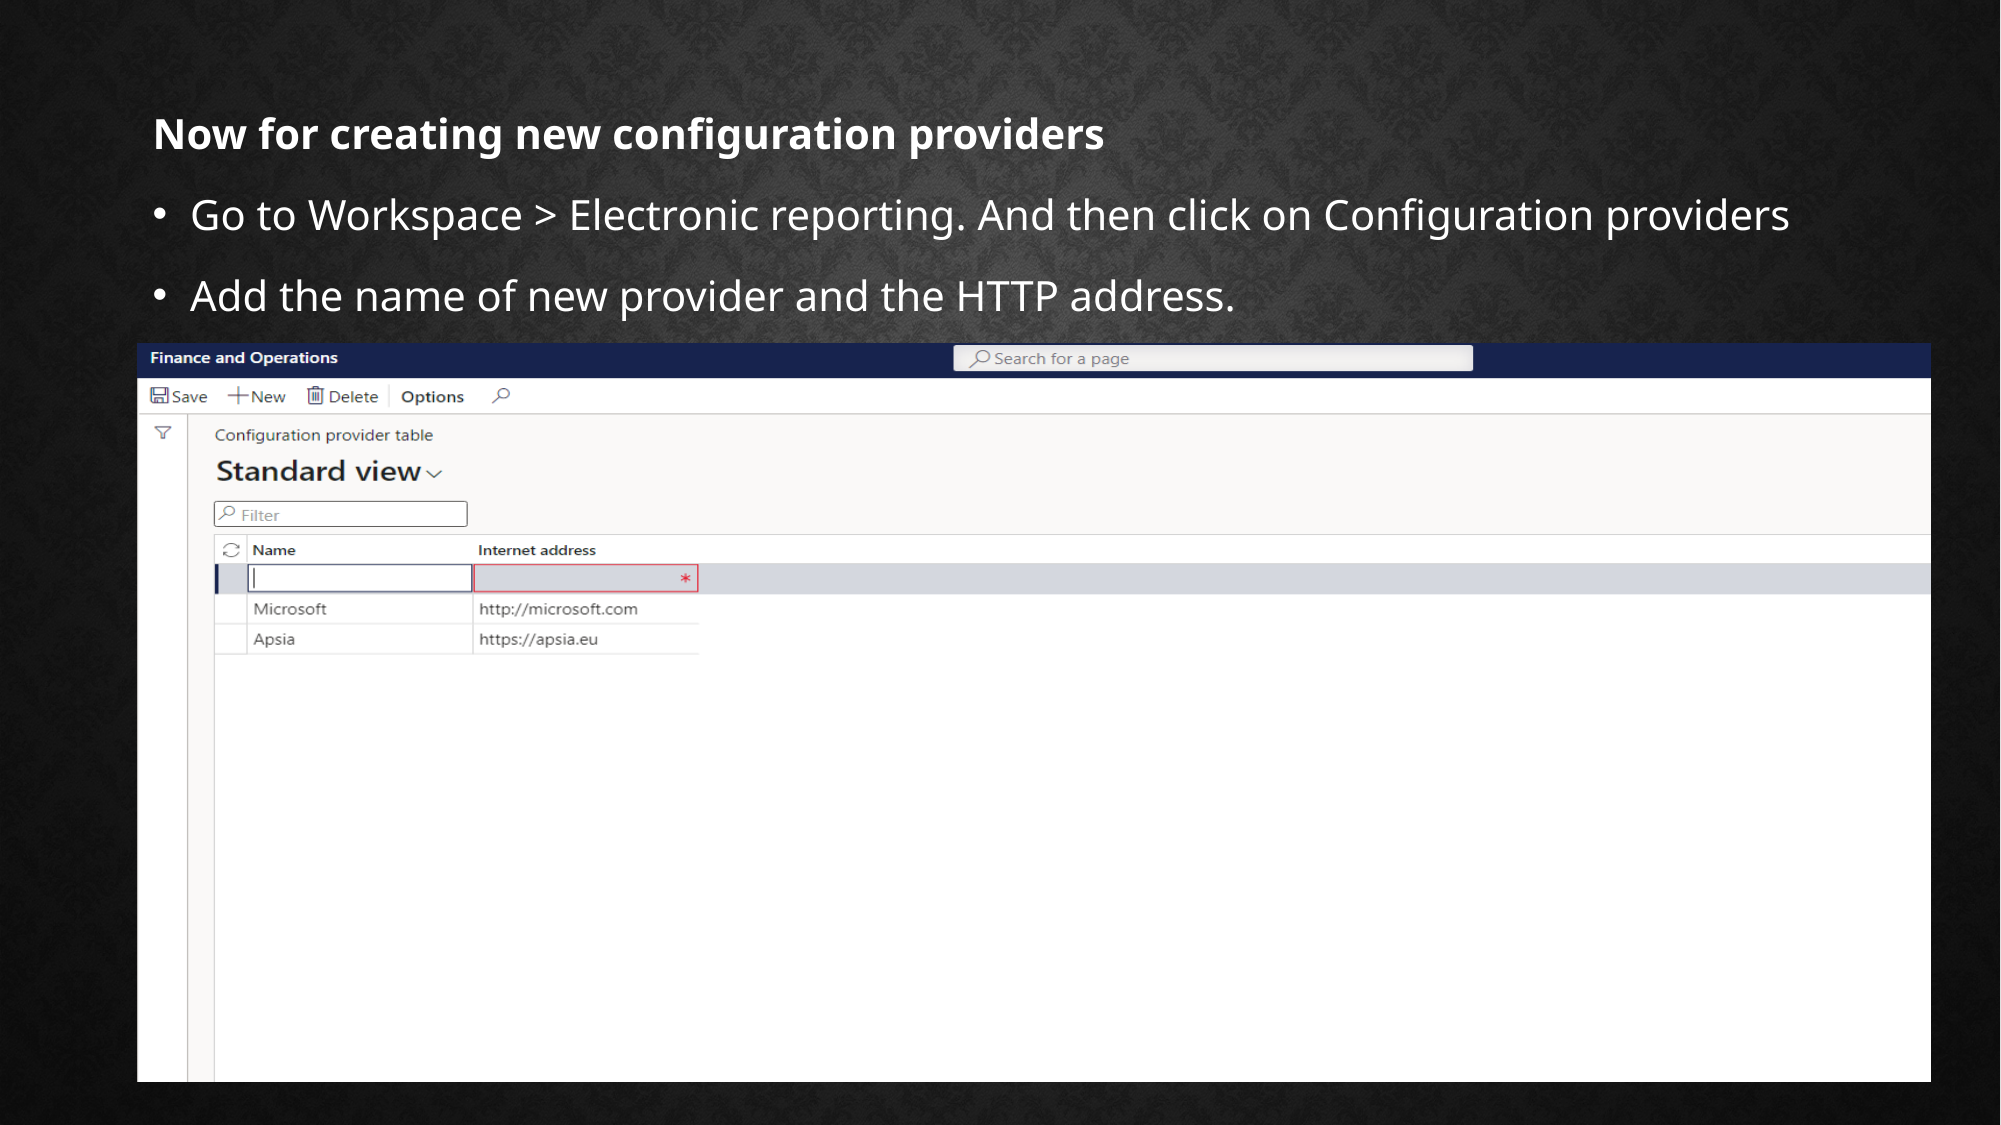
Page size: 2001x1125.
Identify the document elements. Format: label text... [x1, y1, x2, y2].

list Now for creating new configuration providers Go to Workspace > Electronic reporting. And then click on Configuration providers Add the name of new provider and the HTTP address. [137, 90, 1837, 343]
picture [137, 343, 1932, 1082]
